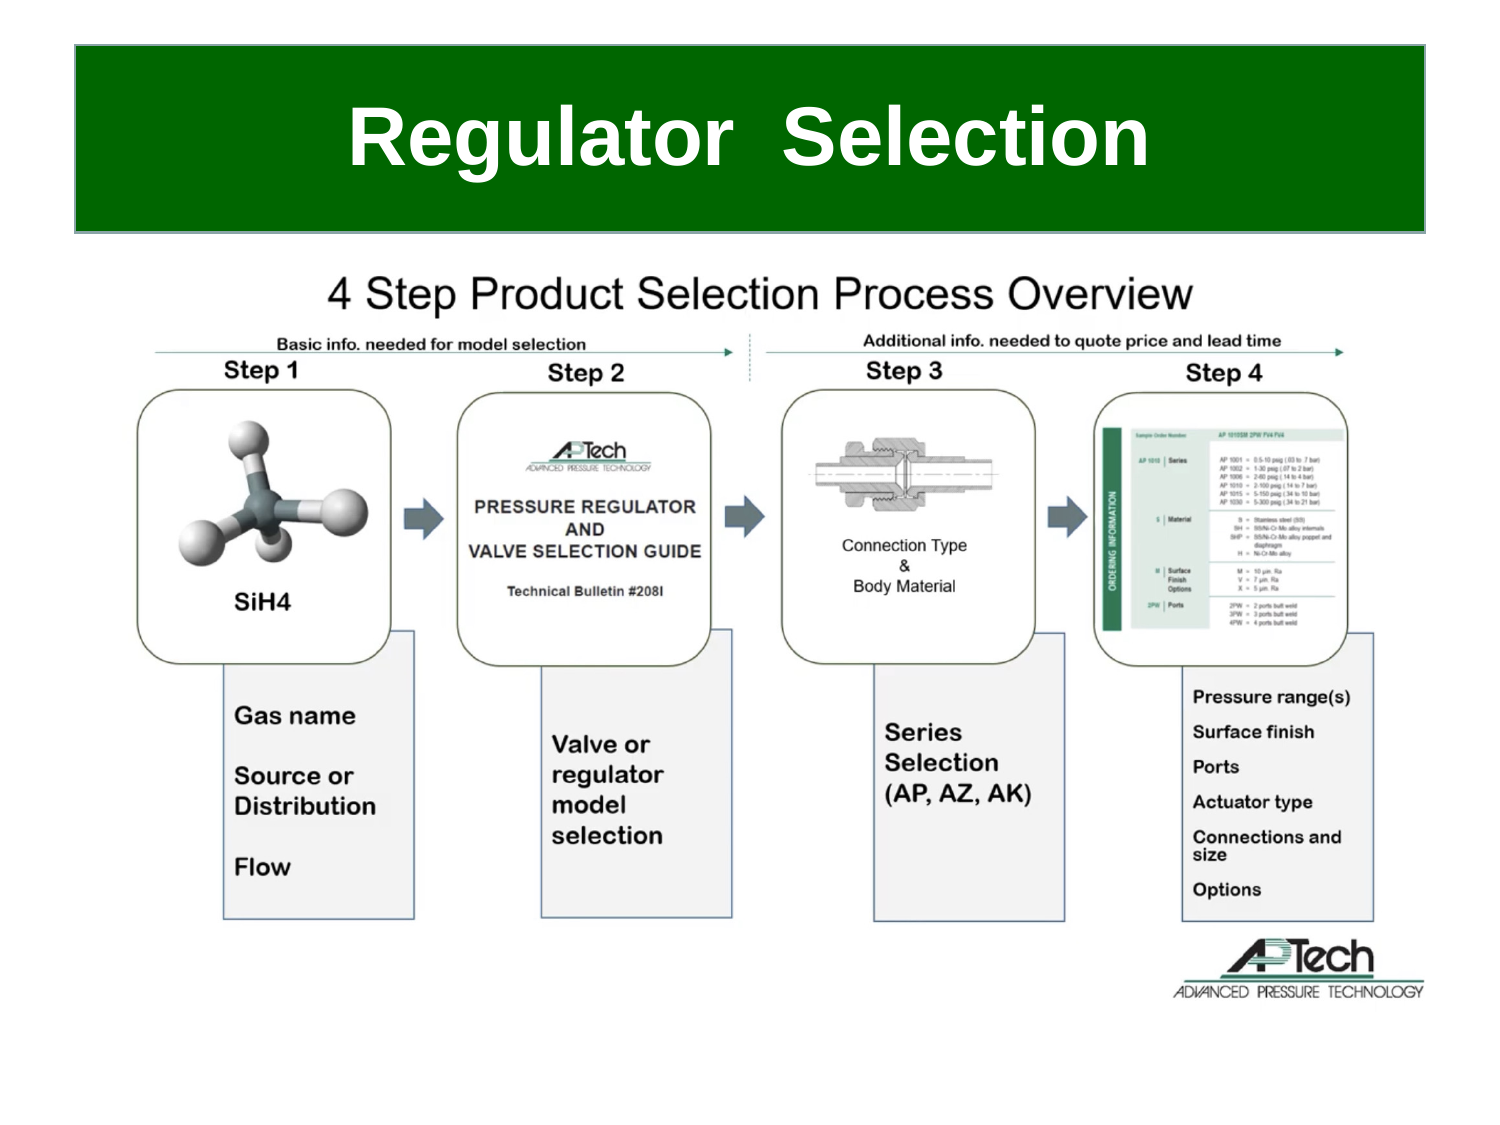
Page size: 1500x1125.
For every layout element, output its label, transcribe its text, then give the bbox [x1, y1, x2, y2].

title Regulator Selection [74, 44, 1426, 234]
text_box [88, 255, 1425, 1012]
